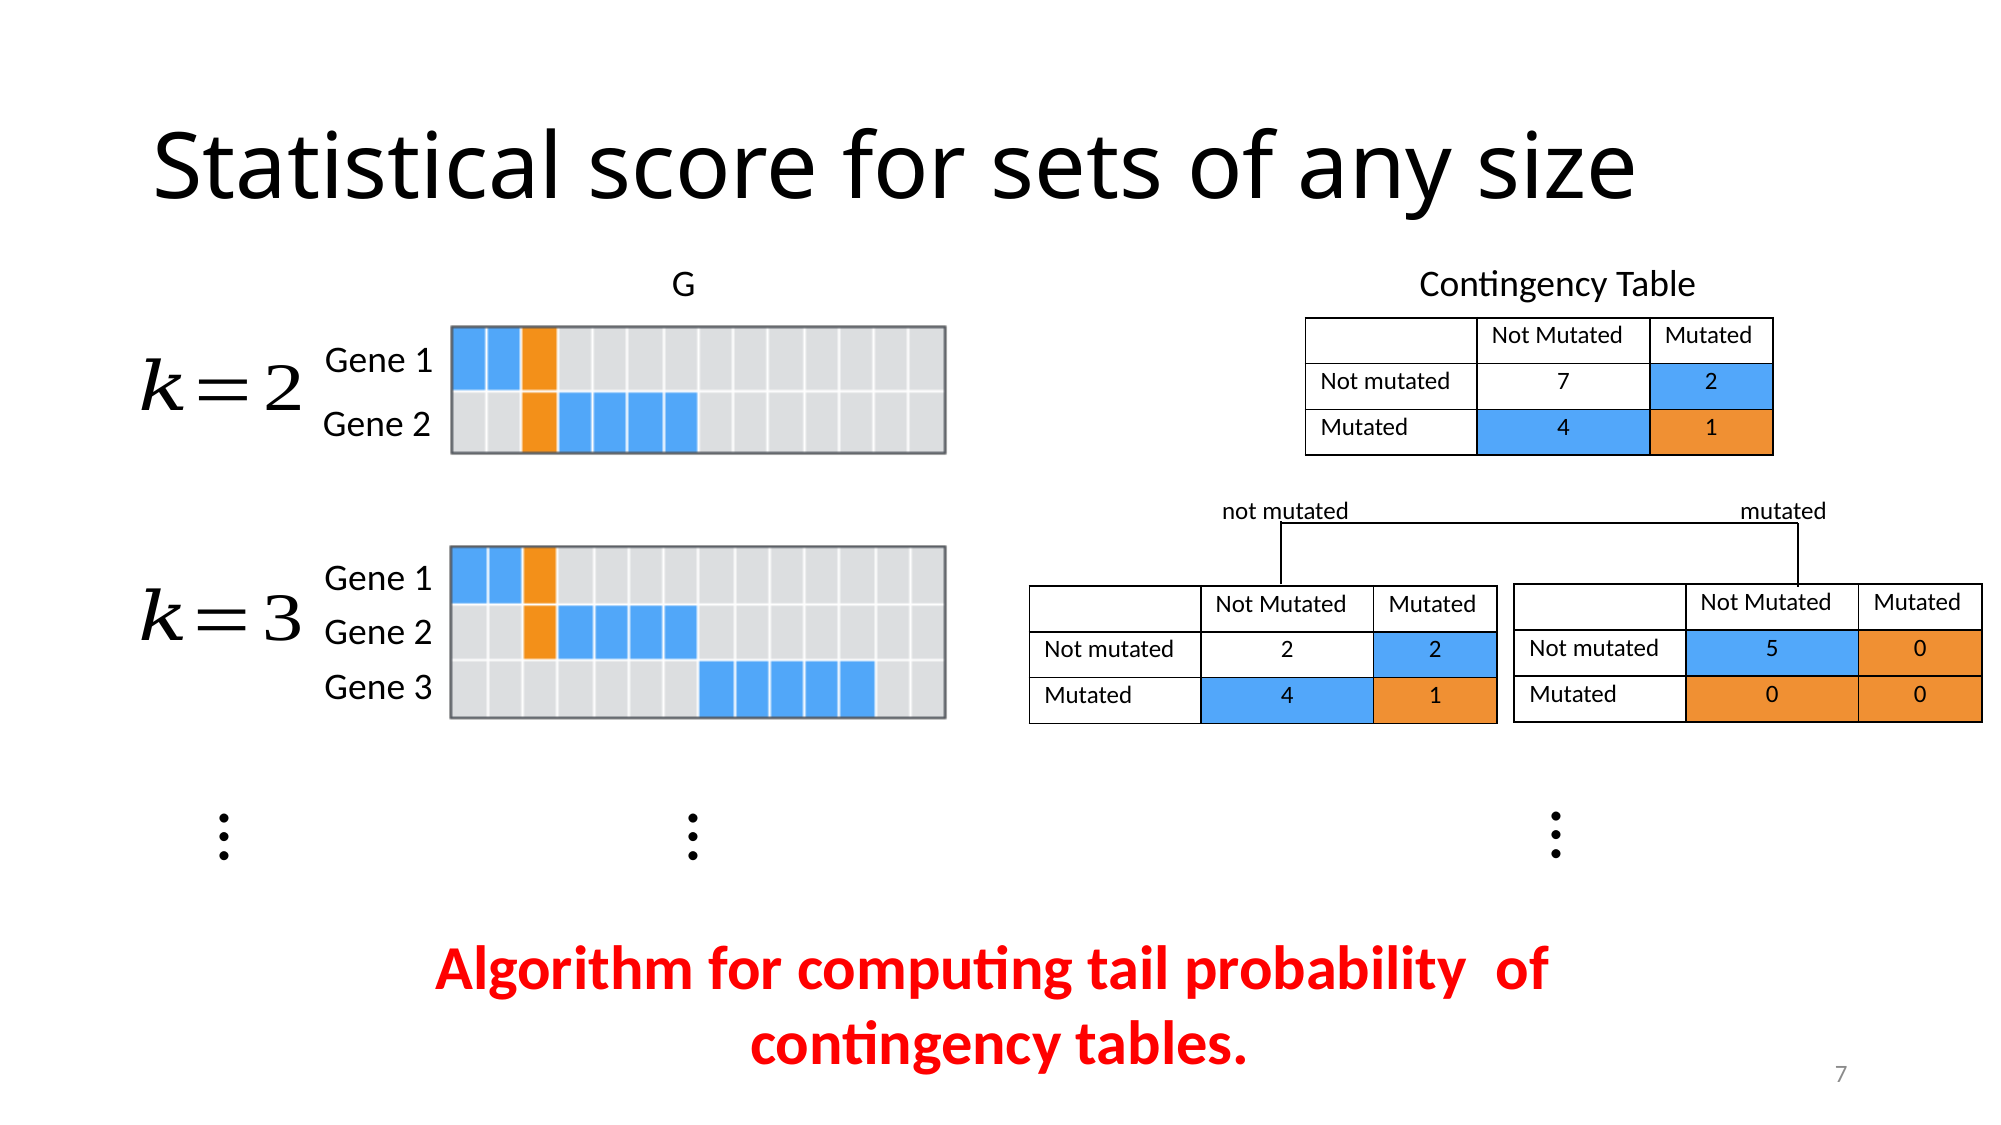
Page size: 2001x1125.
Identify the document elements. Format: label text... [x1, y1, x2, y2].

table_header Not Mutated [1202, 587, 1373, 631]
table_cell 2 [1202, 633, 1373, 677]
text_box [308, 544, 952, 724]
text_box … [666, 796, 772, 878]
table_header Mutated [1859, 585, 1981, 629]
table_header [1030, 587, 1200, 631]
table_cell 2 [1651, 364, 1772, 409]
table_cell 1 [1374, 678, 1496, 723]
table_header [1515, 585, 1685, 629]
table_cell 4 [1202, 678, 1373, 723]
table_cell 0 [1859, 631, 1981, 675]
slide_number 7 [1412, 1042, 1863, 1103]
table_header Not Mutated [1687, 585, 1858, 629]
table_cell Not mutated [1030, 633, 1200, 677]
table_cell Not mutated [1515, 631, 1685, 675]
text_box not mutated [1207, 486, 1365, 532]
table_header [1306, 319, 1476, 363]
table_cell Mutated [1515, 677, 1685, 721]
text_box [307, 324, 952, 460]
table_cell 4 [1478, 410, 1649, 454]
table_cell 1 [1651, 410, 1772, 454]
table_cell 0 [1859, 677, 1981, 721]
table_cell Mutated [1030, 678, 1200, 723]
table_cell 2 [1374, 633, 1496, 677]
table_header Mutated [1651, 319, 1772, 363]
table_header Not Mutated [1478, 319, 1649, 363]
table_cell 0 [1687, 677, 1858, 721]
table_cell 7 [1478, 364, 1649, 409]
text_box … [198, 796, 303, 878]
table_cell 5 [1687, 631, 1858, 675]
table_header Mutated [1374, 587, 1496, 631]
text_box mutated [1725, 486, 1842, 532]
table_cell Mutated [1306, 410, 1476, 454]
text_box … [1530, 794, 1635, 876]
table_cell Not mutated [1306, 364, 1476, 409]
